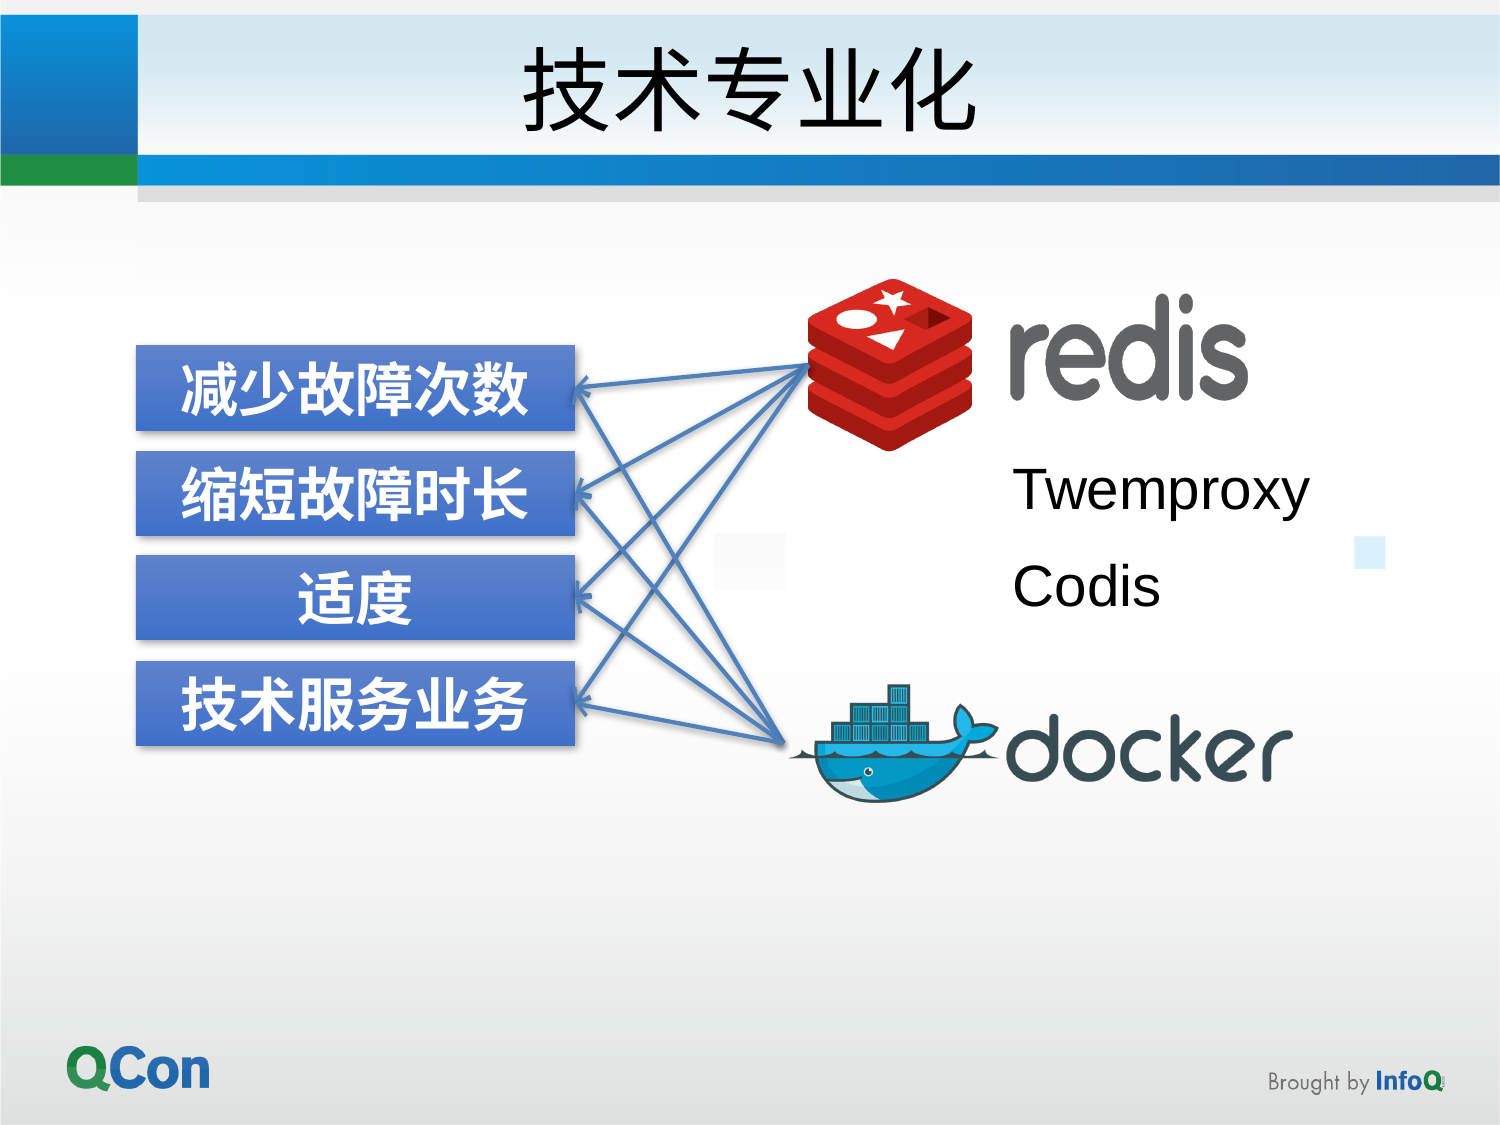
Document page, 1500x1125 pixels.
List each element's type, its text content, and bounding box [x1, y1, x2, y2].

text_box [574, 493, 784, 597]
text_box 技术服务业务 [135, 661, 568, 746]
text_box 适度 [135, 554, 567, 640]
picture [0, 0, 1500, 1125]
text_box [574, 597, 784, 703]
title 技术专业化 [75, 5, 1425, 171]
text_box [574, 703, 784, 744]
text_box 减少故障次数 [135, 345, 575, 431]
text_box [574, 388, 784, 493]
text_box Twemproxy [997, 443, 1363, 529]
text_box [574, 364, 809, 705]
text_box Codis [997, 540, 1363, 626]
text_box 缩短故障时长 [135, 451, 567, 536]
